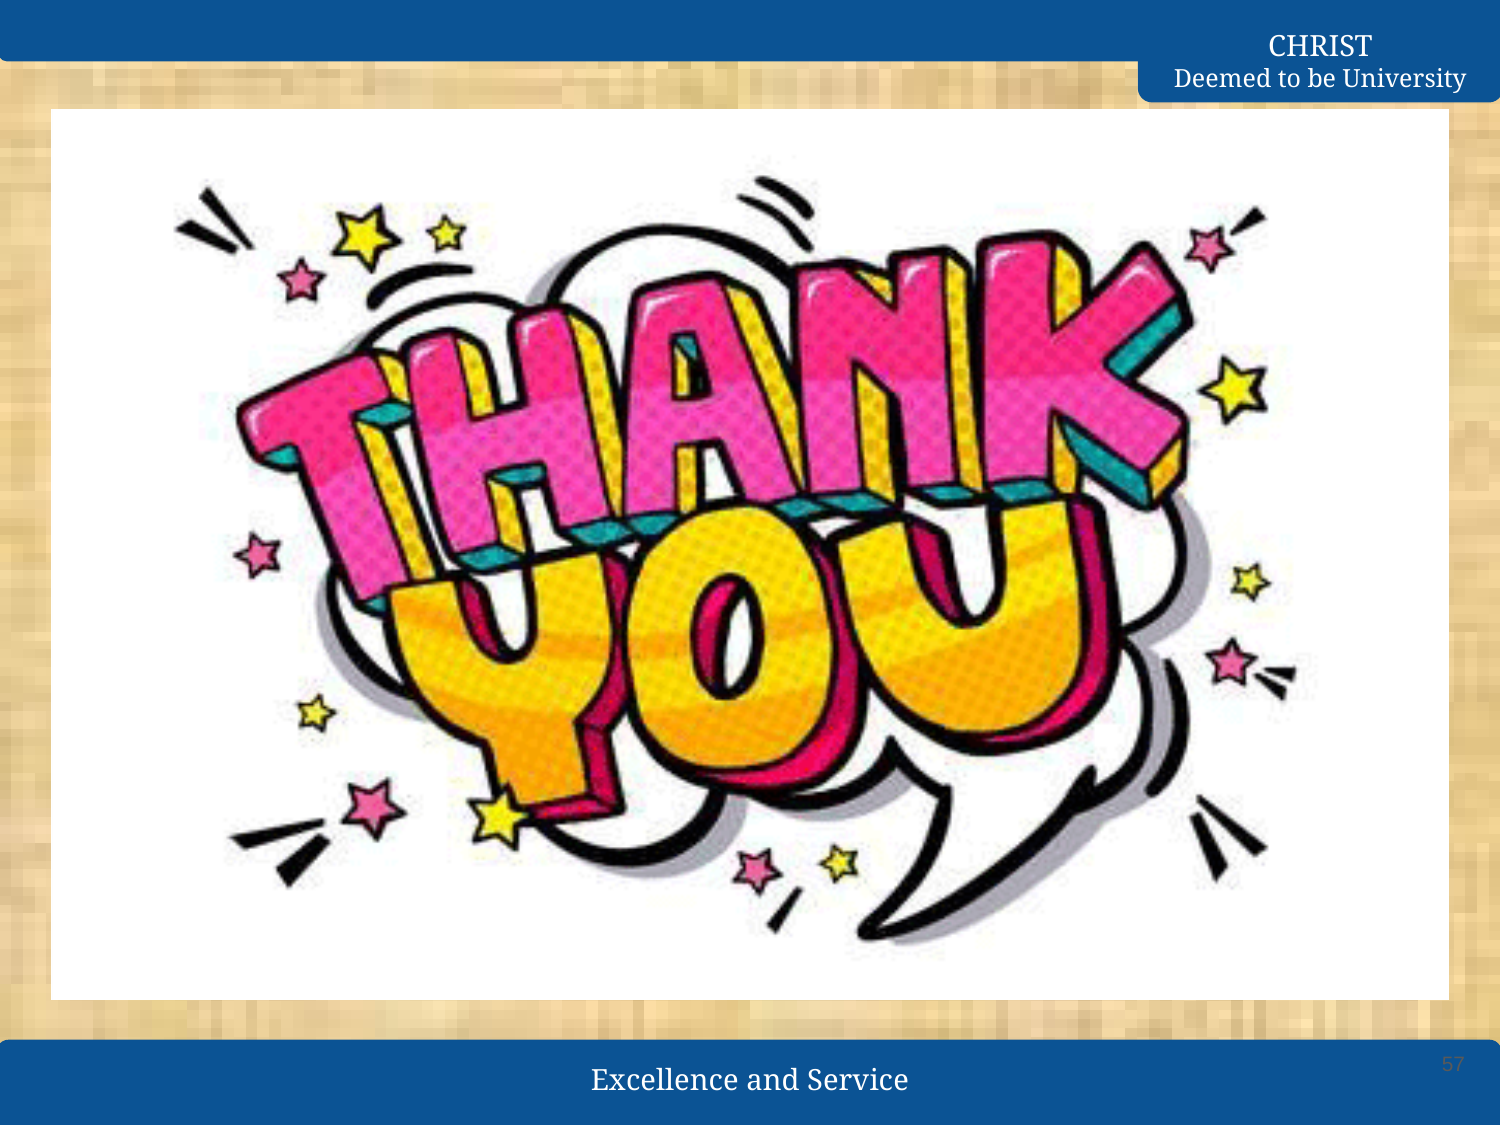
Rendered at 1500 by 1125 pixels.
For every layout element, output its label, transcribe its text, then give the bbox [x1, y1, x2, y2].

picture [0, 59, 1500, 1044]
slide_number ‹#› [1389, 1019, 1480, 1106]
